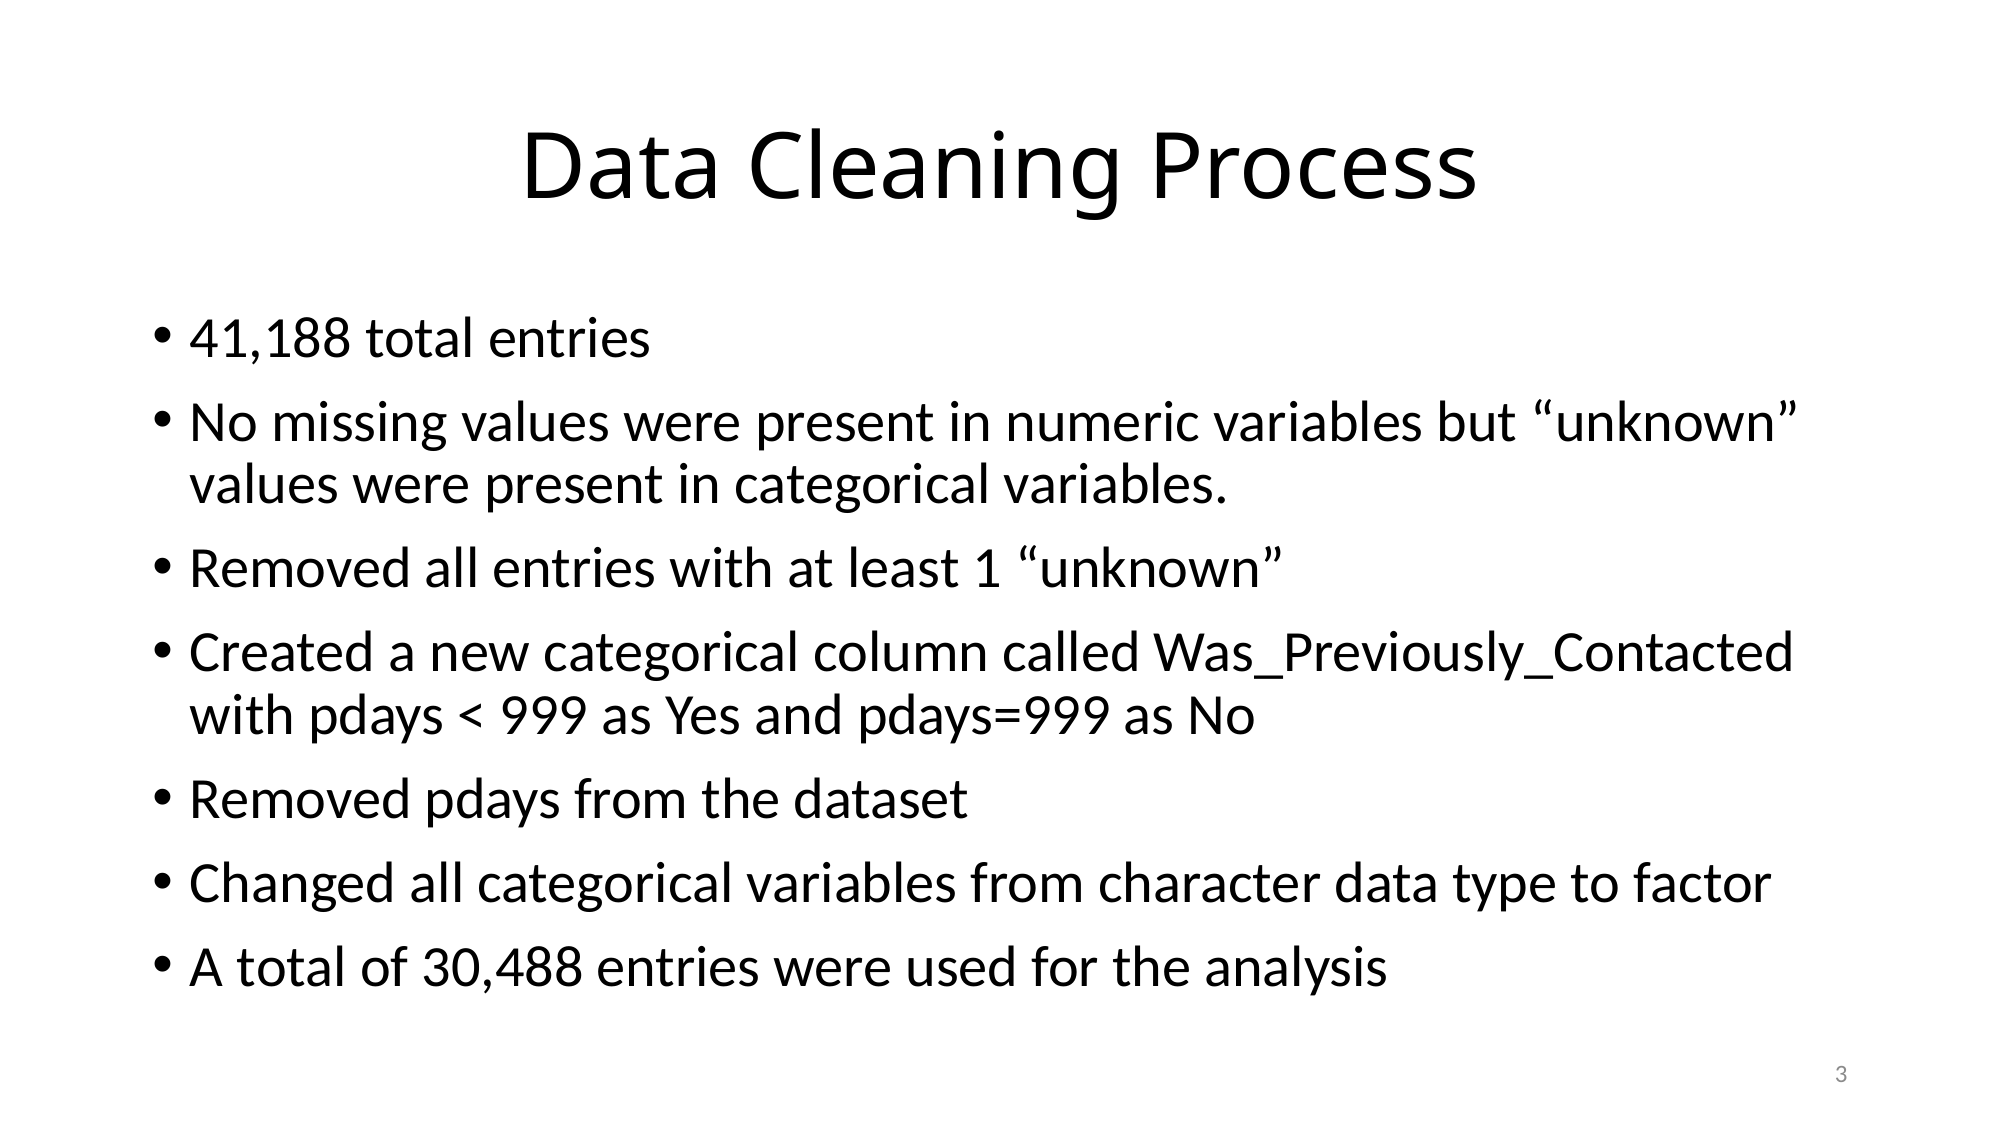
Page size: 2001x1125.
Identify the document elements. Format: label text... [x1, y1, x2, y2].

slide_number 3 [1412, 1042, 1863, 1103]
list 41,188 total entries No missing values were present in numeric variables but “unknown” values were present in categorical variables. Removed all entries with at least 1 “unknown” Created a new categorical column called Was_Previously_Contacted with pdays < 999 as Yes and pdays=999 as No Removed pdays from the dataset Changed all categorical variables from character data type to factor A total of 30,488 entries were used for the analysis [137, 299, 1863, 1014]
title Data Cleaning Process [137, 59, 1863, 278]
